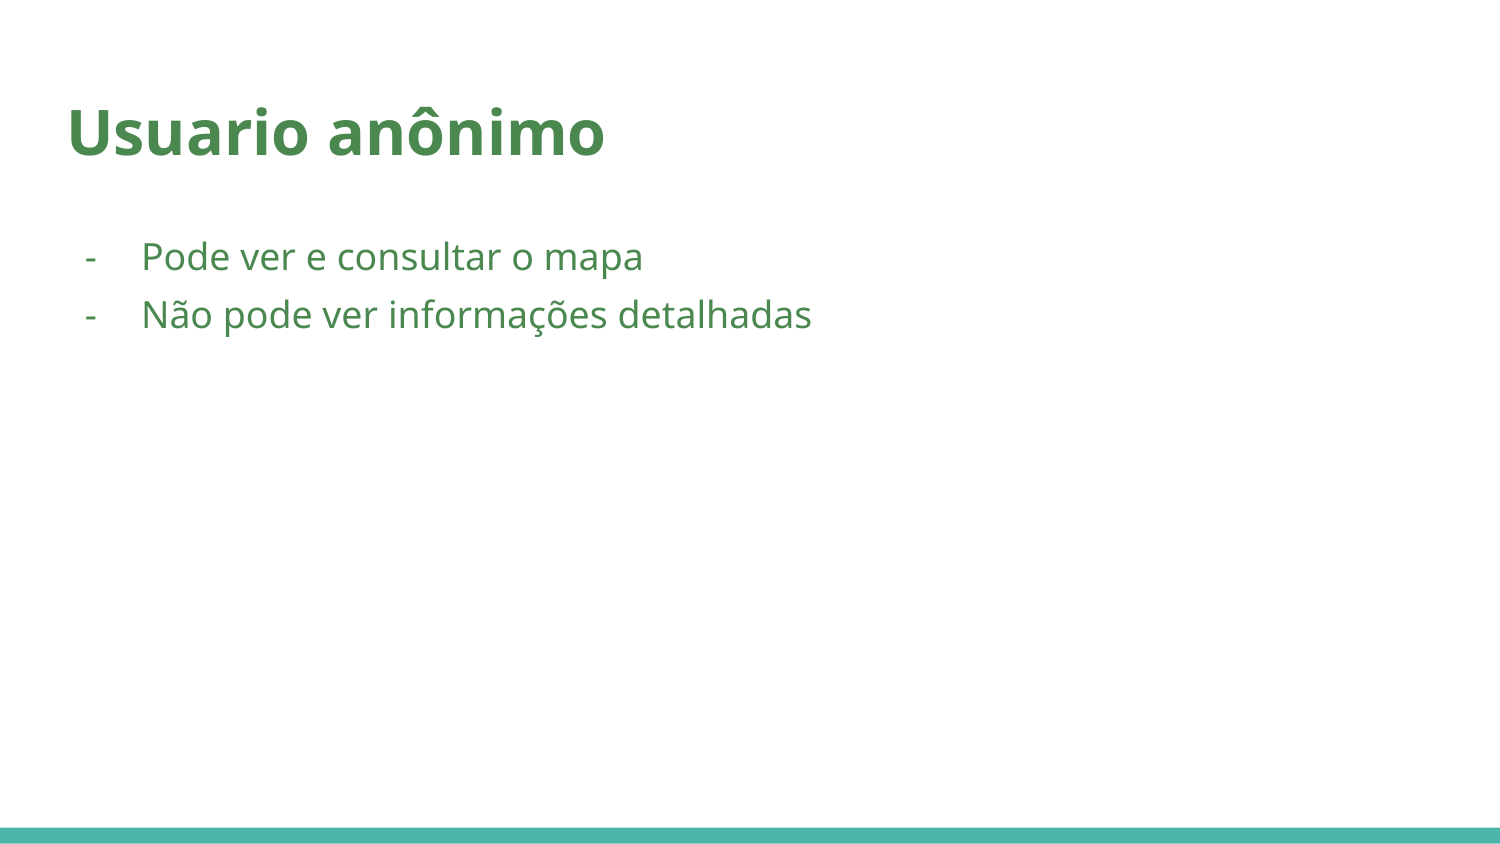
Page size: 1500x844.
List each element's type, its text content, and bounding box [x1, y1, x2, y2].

title Usuario anônimo [51, 72, 1449, 189]
list Pode ver e consultar o mapa Não pode ver informações detalhadas [51, 207, 1449, 750]
